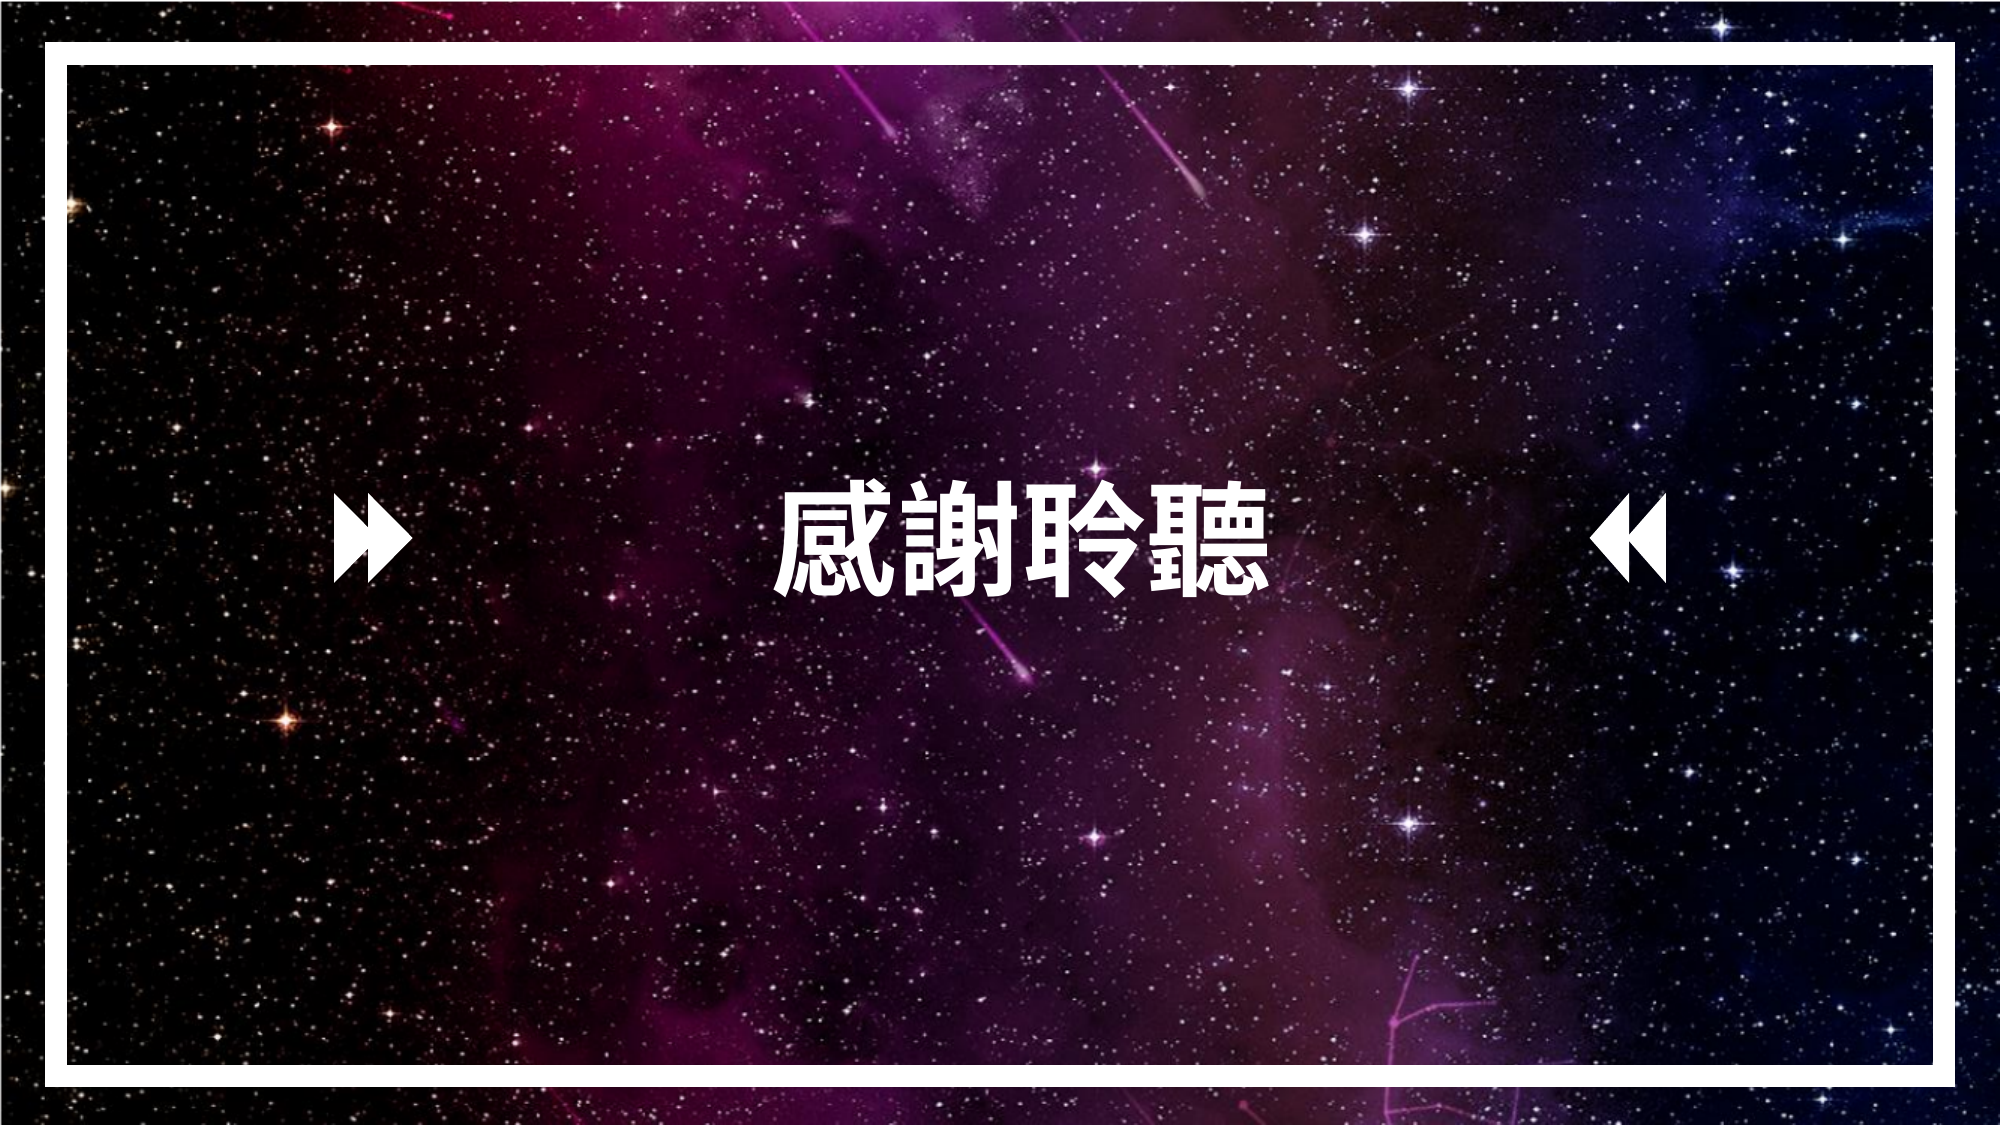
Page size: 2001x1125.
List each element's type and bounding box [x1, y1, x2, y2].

picture [3, 0, 2000, 1125]
text_box [335, 454, 1665, 622]
text_box [1563, 52, 1945, 1077]
text_box [55, 52, 437, 1077]
